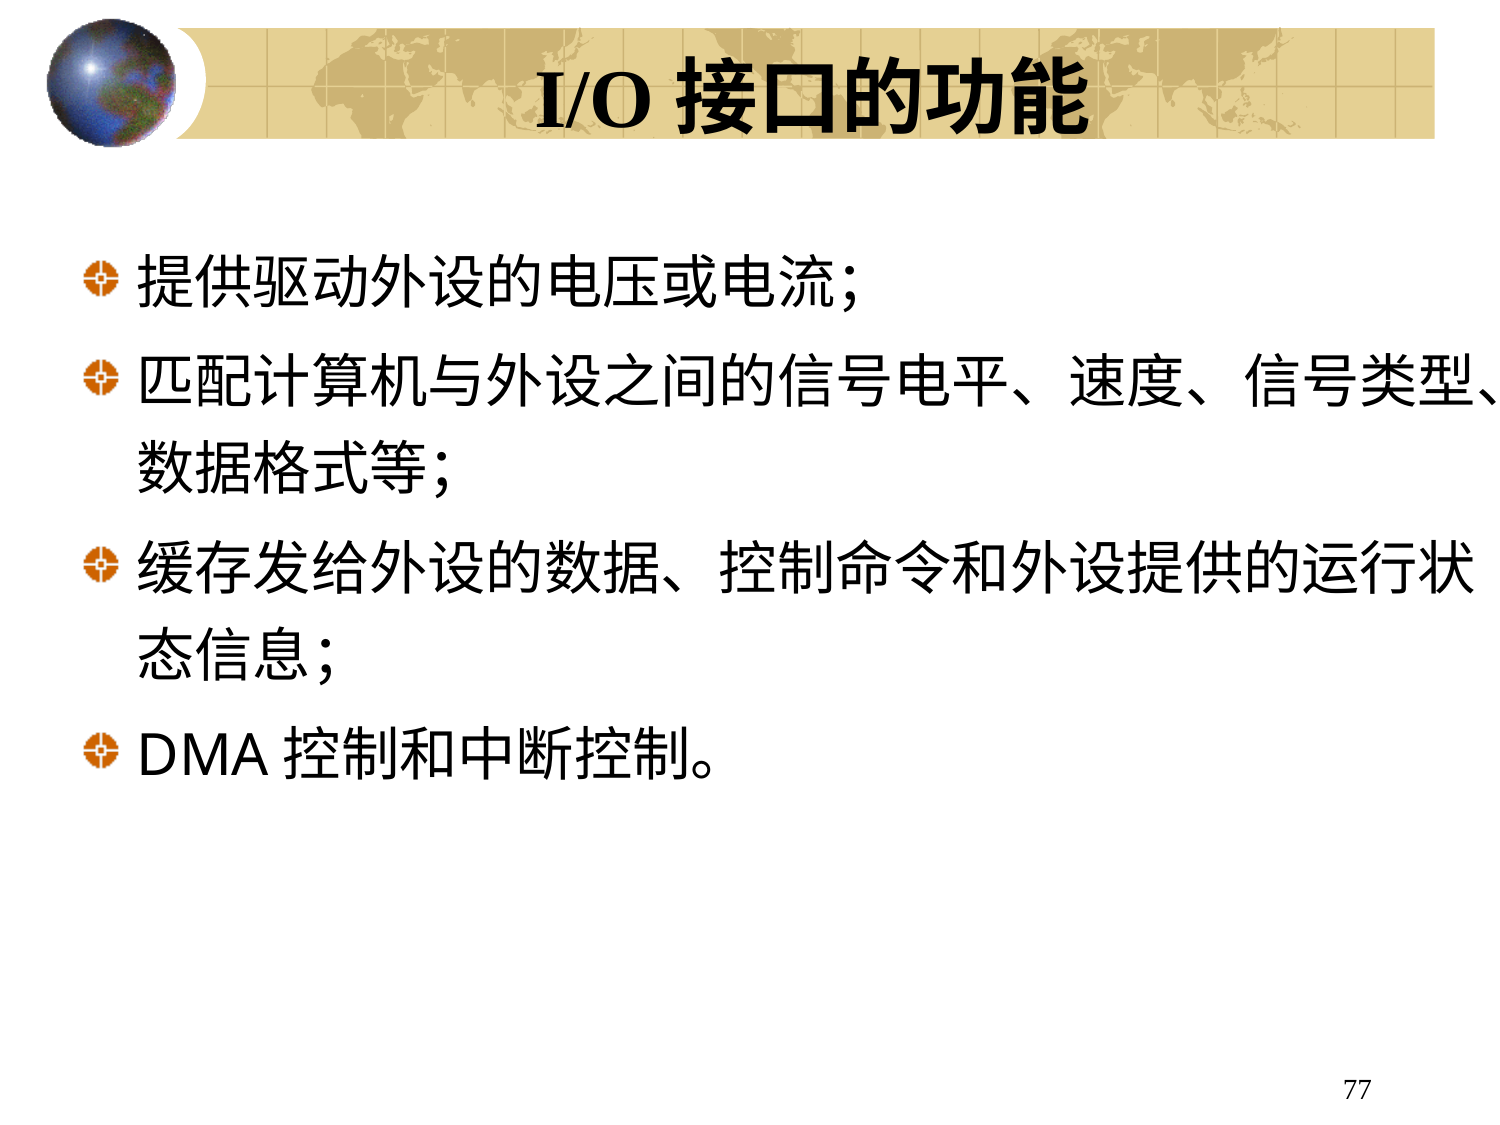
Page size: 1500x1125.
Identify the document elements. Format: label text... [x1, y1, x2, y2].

picture [42, 14, 175, 151]
slide_number 77 [1074, 1058, 1388, 1113]
picture [80, 545, 121, 587]
title I/O接口的功能 [175, 0, 1451, 188]
picture [80, 358, 121, 400]
picture [80, 259, 121, 301]
list 提供驱动外设的电压或电流； 匹配计算机与外设之间的信号电平、速度、信号类型、数据格式等； 缓存发给外设的数据、控制命令和外设提供的运行状态信息； DMA控制和中断控制。 [64, 219, 1500, 1058]
picture [80, 731, 121, 773]
